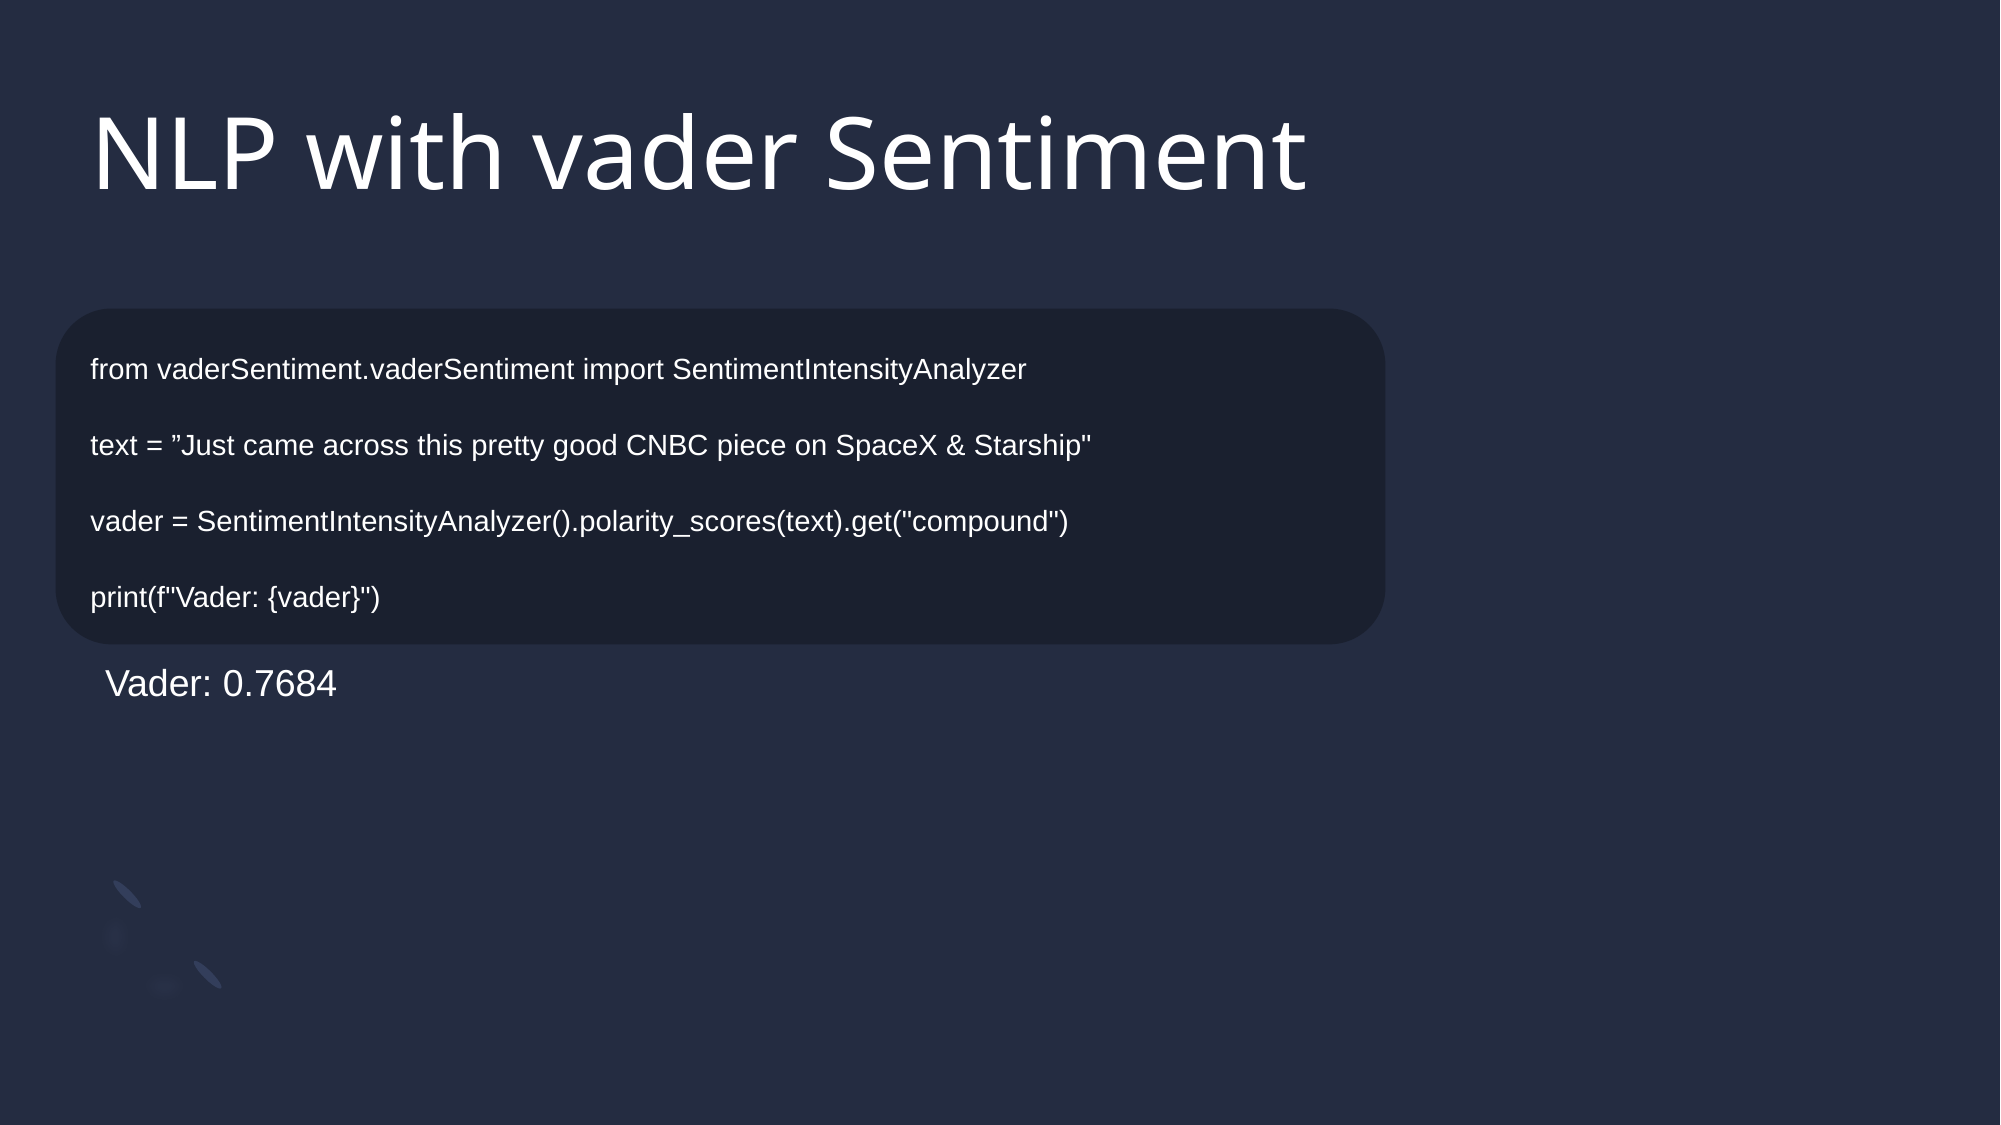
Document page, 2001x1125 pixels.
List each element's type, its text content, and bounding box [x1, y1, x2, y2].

list from vaderSentiment.vaderSentiment import SentimentIntensityAnalyzer text = ”Just came across this pretty good CNBC piece on SpaceX & Starship" vader = SentimentIntensityAnalyzer().polarity_scores(text).get("compound") print(f"Vader: {vader}") [90, 346, 1536, 607]
text_box [54, 309, 1384, 646]
title NLP with vader Sentiment [90, 90, 1910, 309]
text_box Vader: 0.7684 [90, 652, 1091, 712]
